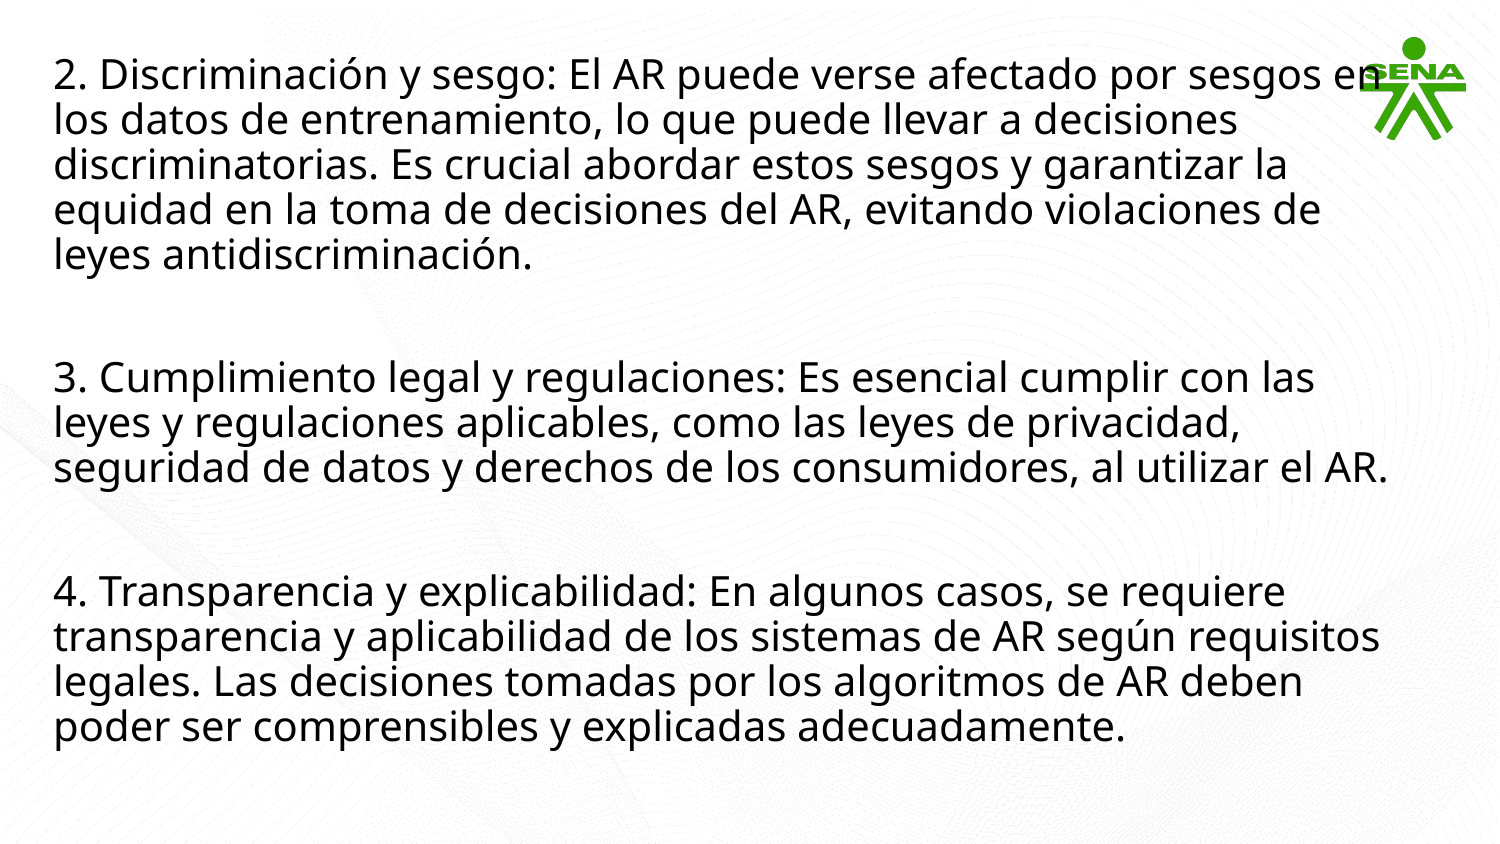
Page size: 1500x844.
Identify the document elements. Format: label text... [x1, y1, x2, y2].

picture [0, 0, 1500, 844]
text_box 2. Discriminación y sesgo: El AR puede verse afectado por sesgos en los datos de entrenamiento, lo que puede llevar a decisiones discriminatorias. Es crucial abordar estos sesgos y garantizar la equidad en la toma de decisiones del AR, evitando violaciones de leyes antidiscriminación. 3. Cumplimiento legal y regulaciones: Es esencial cumplir con las leyes y regulaciones aplicables, como las leyes de privacidad, seguridad de datos y derechos de los consumidores, al utilizar el AR. 4. Transparencia y explicabilidad: En algunos casos, se requiere transparencia y aplicabilidad de los sistemas de AR según requisitos legales. Las decisiones tomadas por los algoritmos de AR deben poder ser comprensibles y explicadas adecuadamente. [38, 38, 1410, 827]
